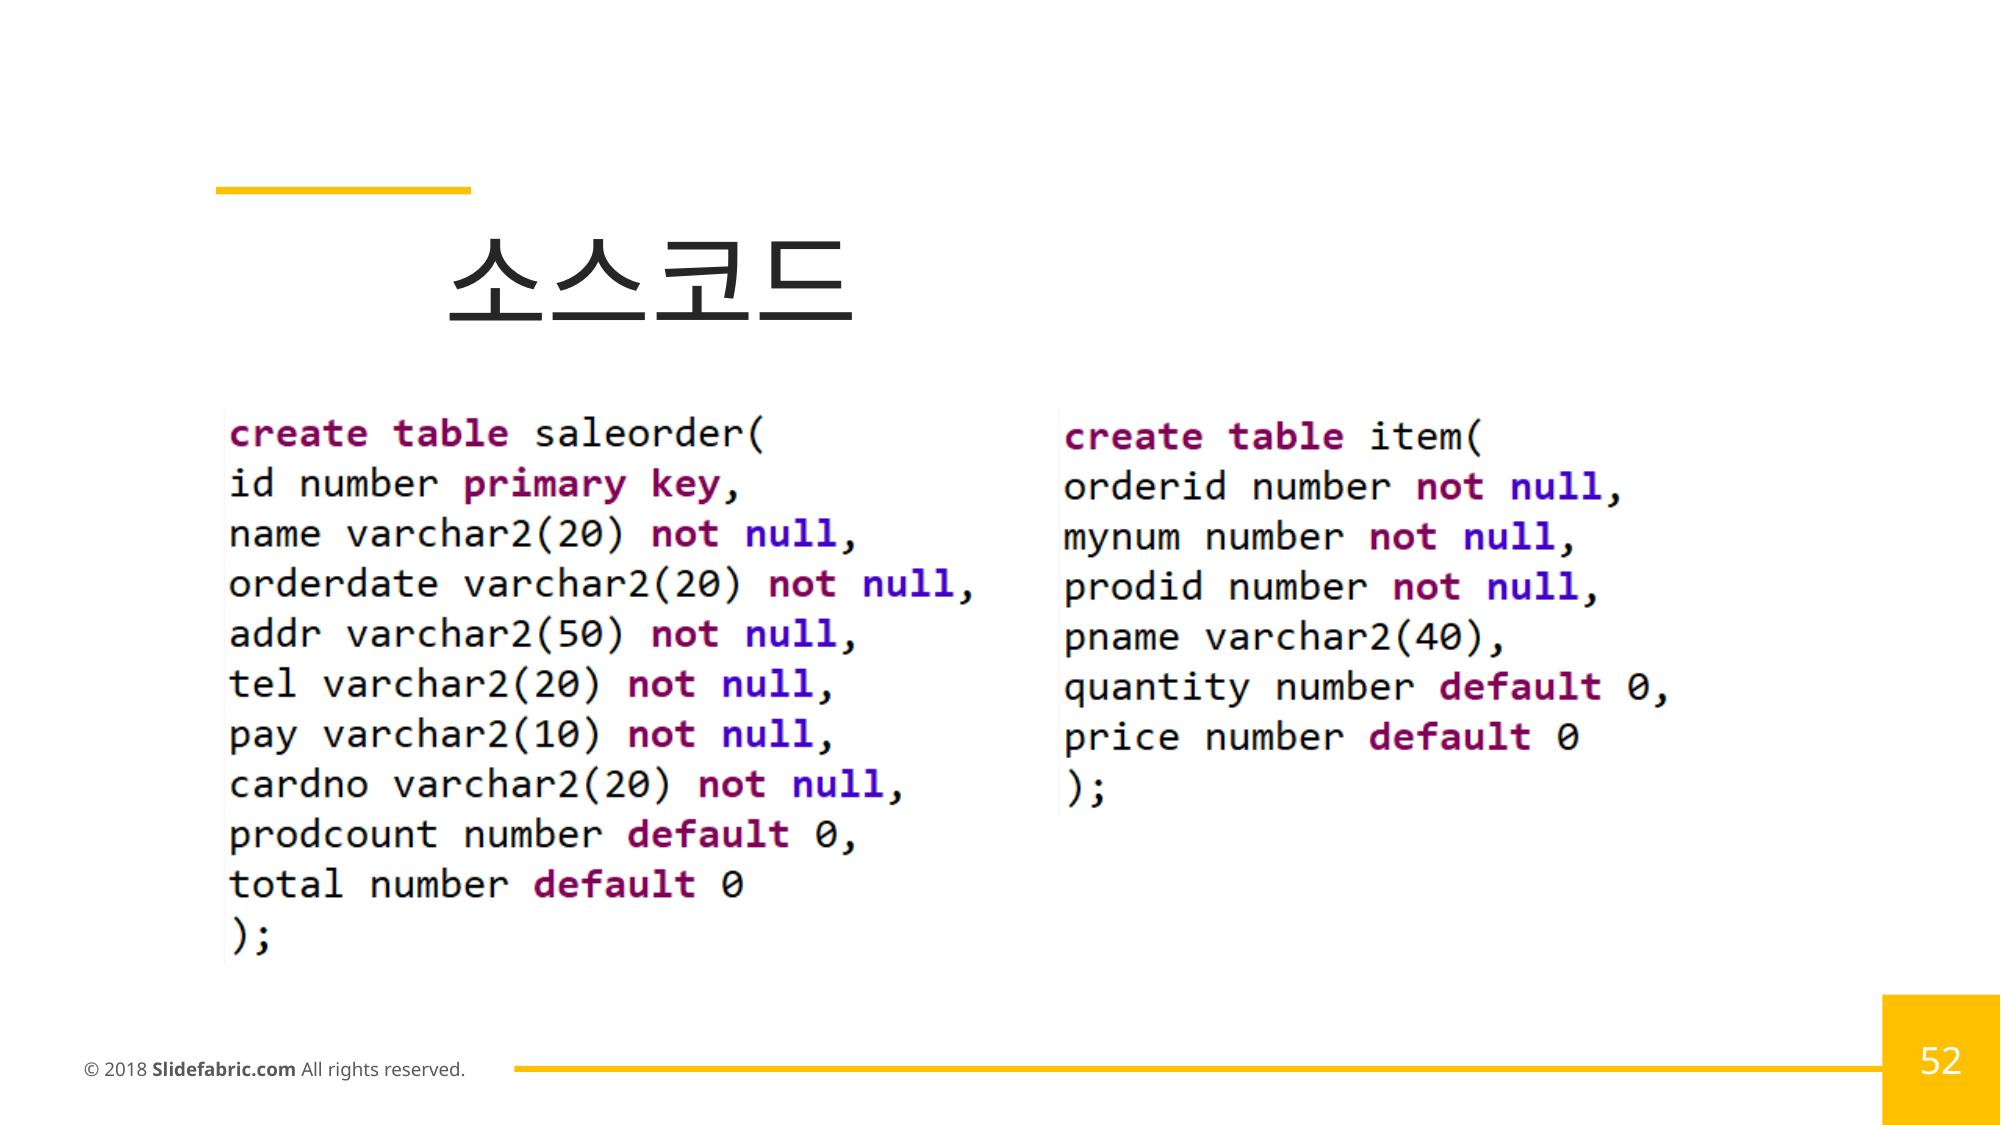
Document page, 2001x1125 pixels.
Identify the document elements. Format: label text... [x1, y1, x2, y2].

text_box 소스코드 [429, 205, 874, 356]
picture [1051, 409, 1815, 819]
picture [215, 409, 987, 965]
text_box [215, 186, 472, 195]
